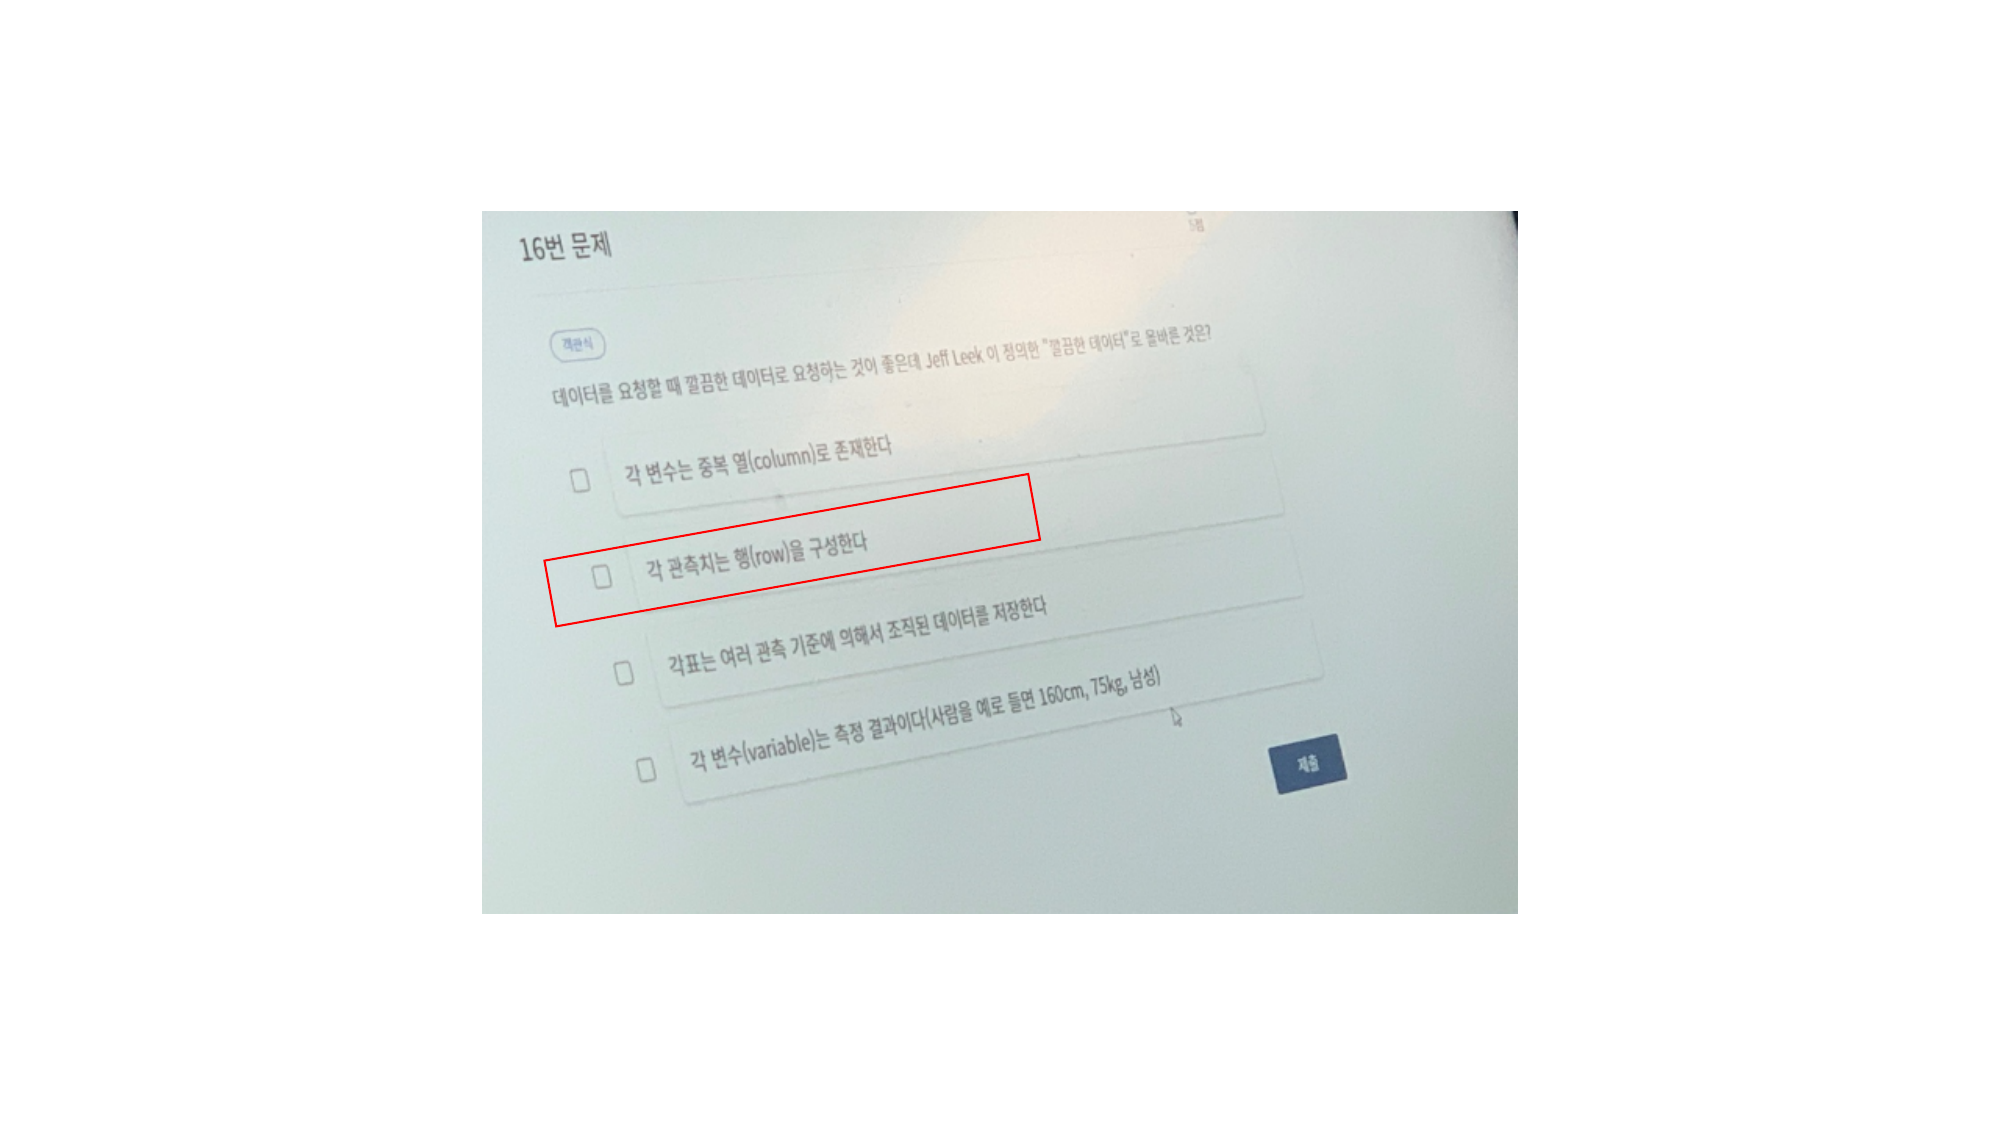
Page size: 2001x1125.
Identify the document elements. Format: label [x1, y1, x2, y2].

picture [481, 211, 1518, 914]
